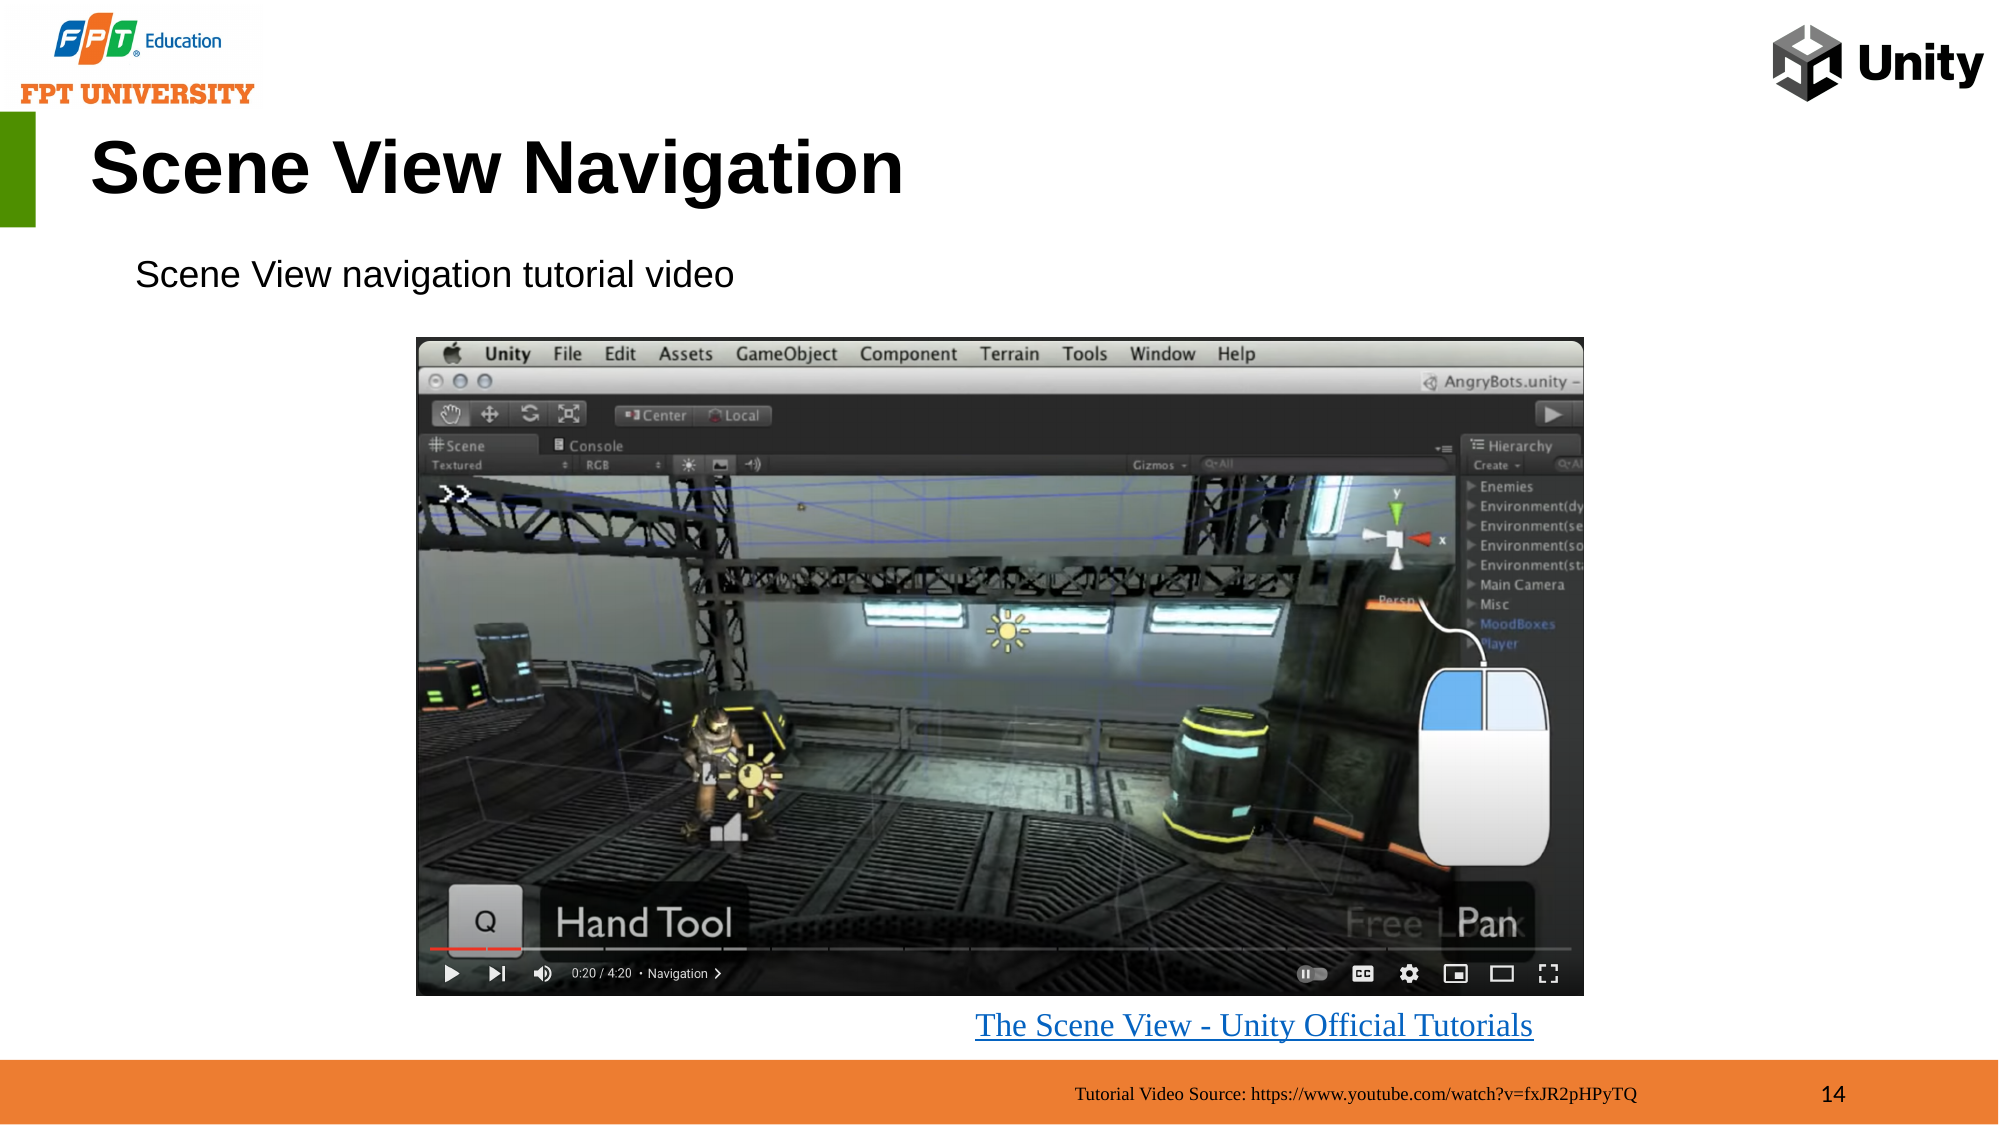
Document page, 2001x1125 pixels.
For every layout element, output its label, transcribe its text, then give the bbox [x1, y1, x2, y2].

text_box The Scene View - Unity Official Tutorials [960, 996, 1584, 1071]
text_box Scene View Navigation [37, 111, 1976, 228]
picture [416, 337, 1584, 996]
text_box Tutorial Video Source: https://www.youtube.com/watch?v=fxJR2pHPyTQ [1075, 1082, 1412, 1102]
text_box Scene View navigation tutorial video [120, 243, 750, 300]
picture [1765, 0, 1993, 127]
slide_number 14 [1412, 1063, 1861, 1122]
picture [4, 4, 263, 109]
